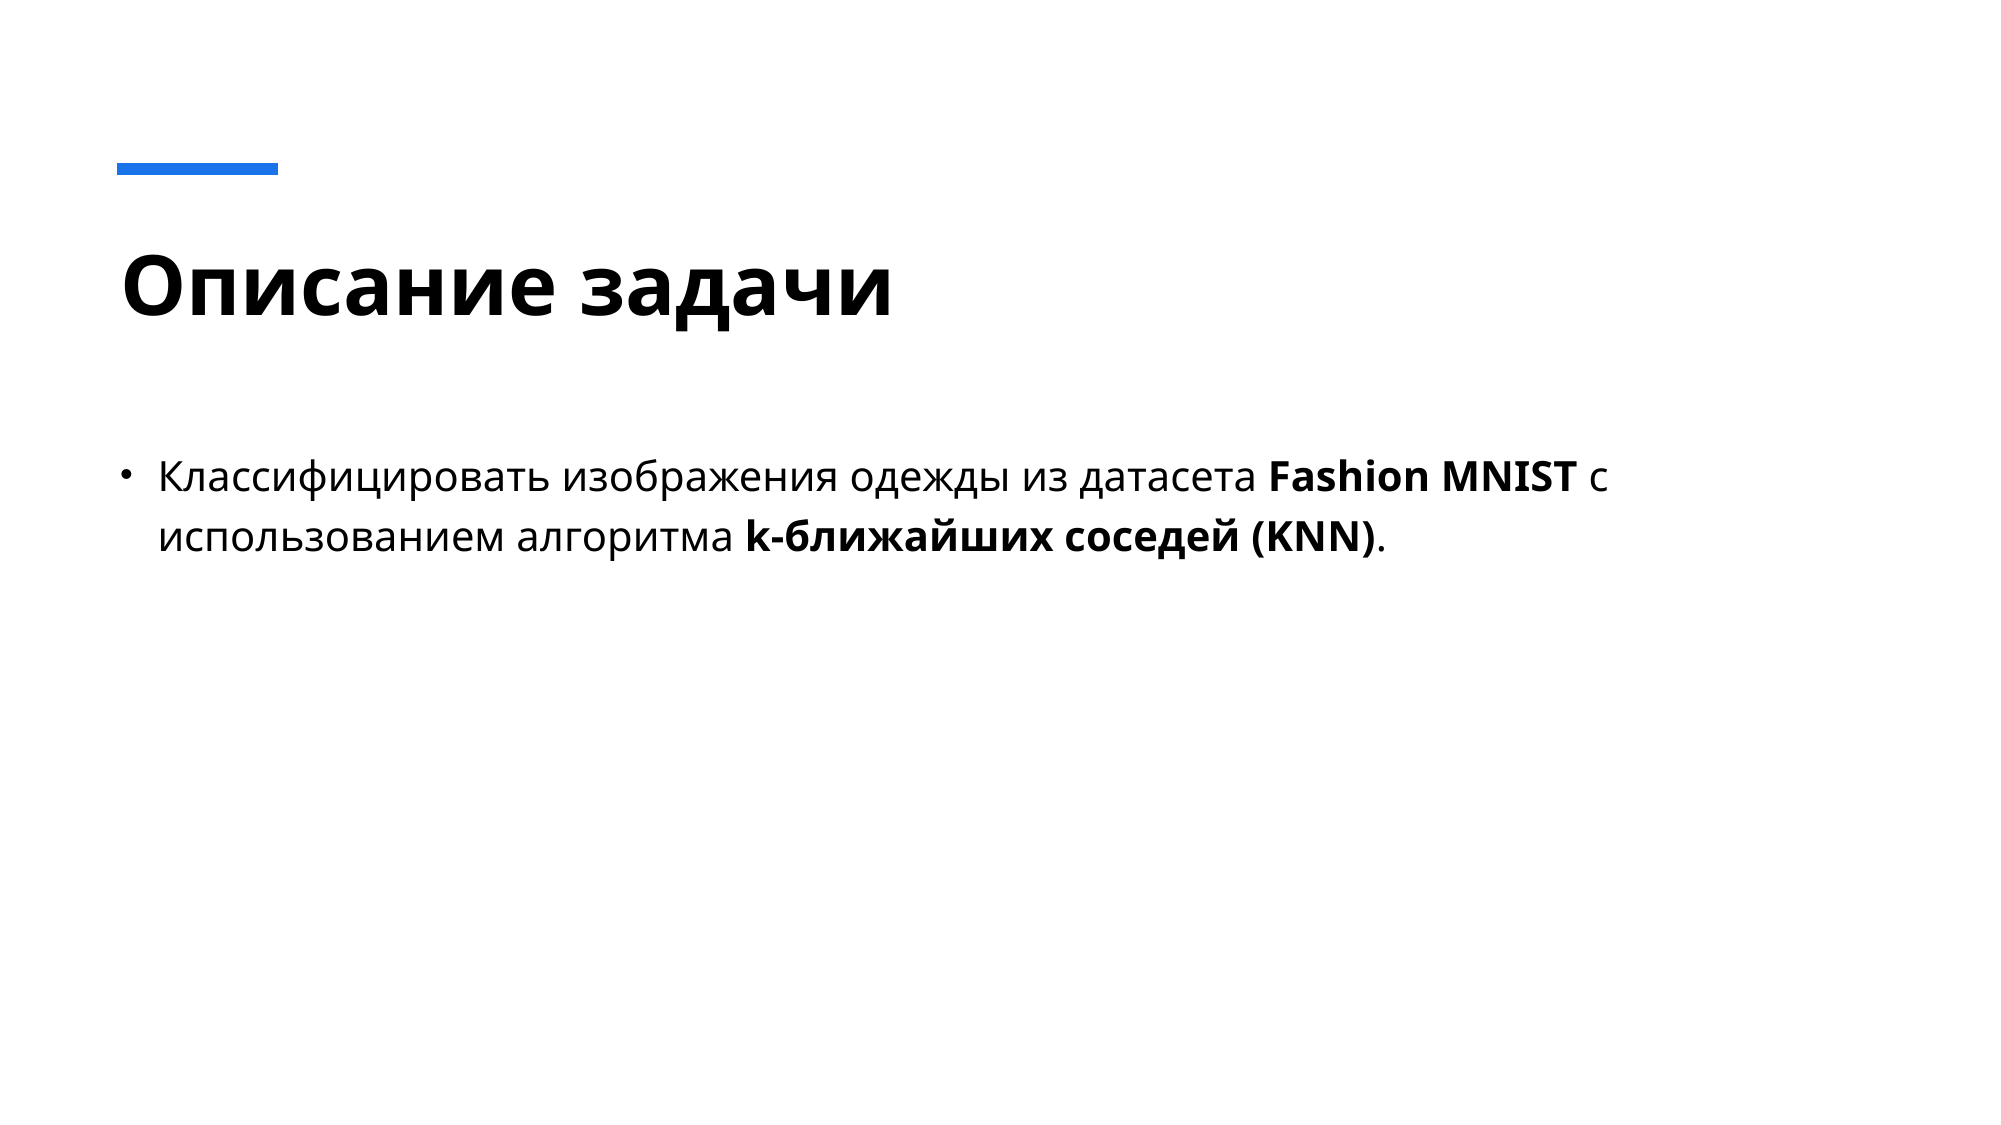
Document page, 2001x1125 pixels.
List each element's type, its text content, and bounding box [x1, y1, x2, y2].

title Описание задачи [105, 224, 1892, 405]
list Классифицировать изображения одежды из датасета Fashion MNIST с использованием алгоритма k-ближайших соседей (KNN). [105, 431, 1892, 1017]
